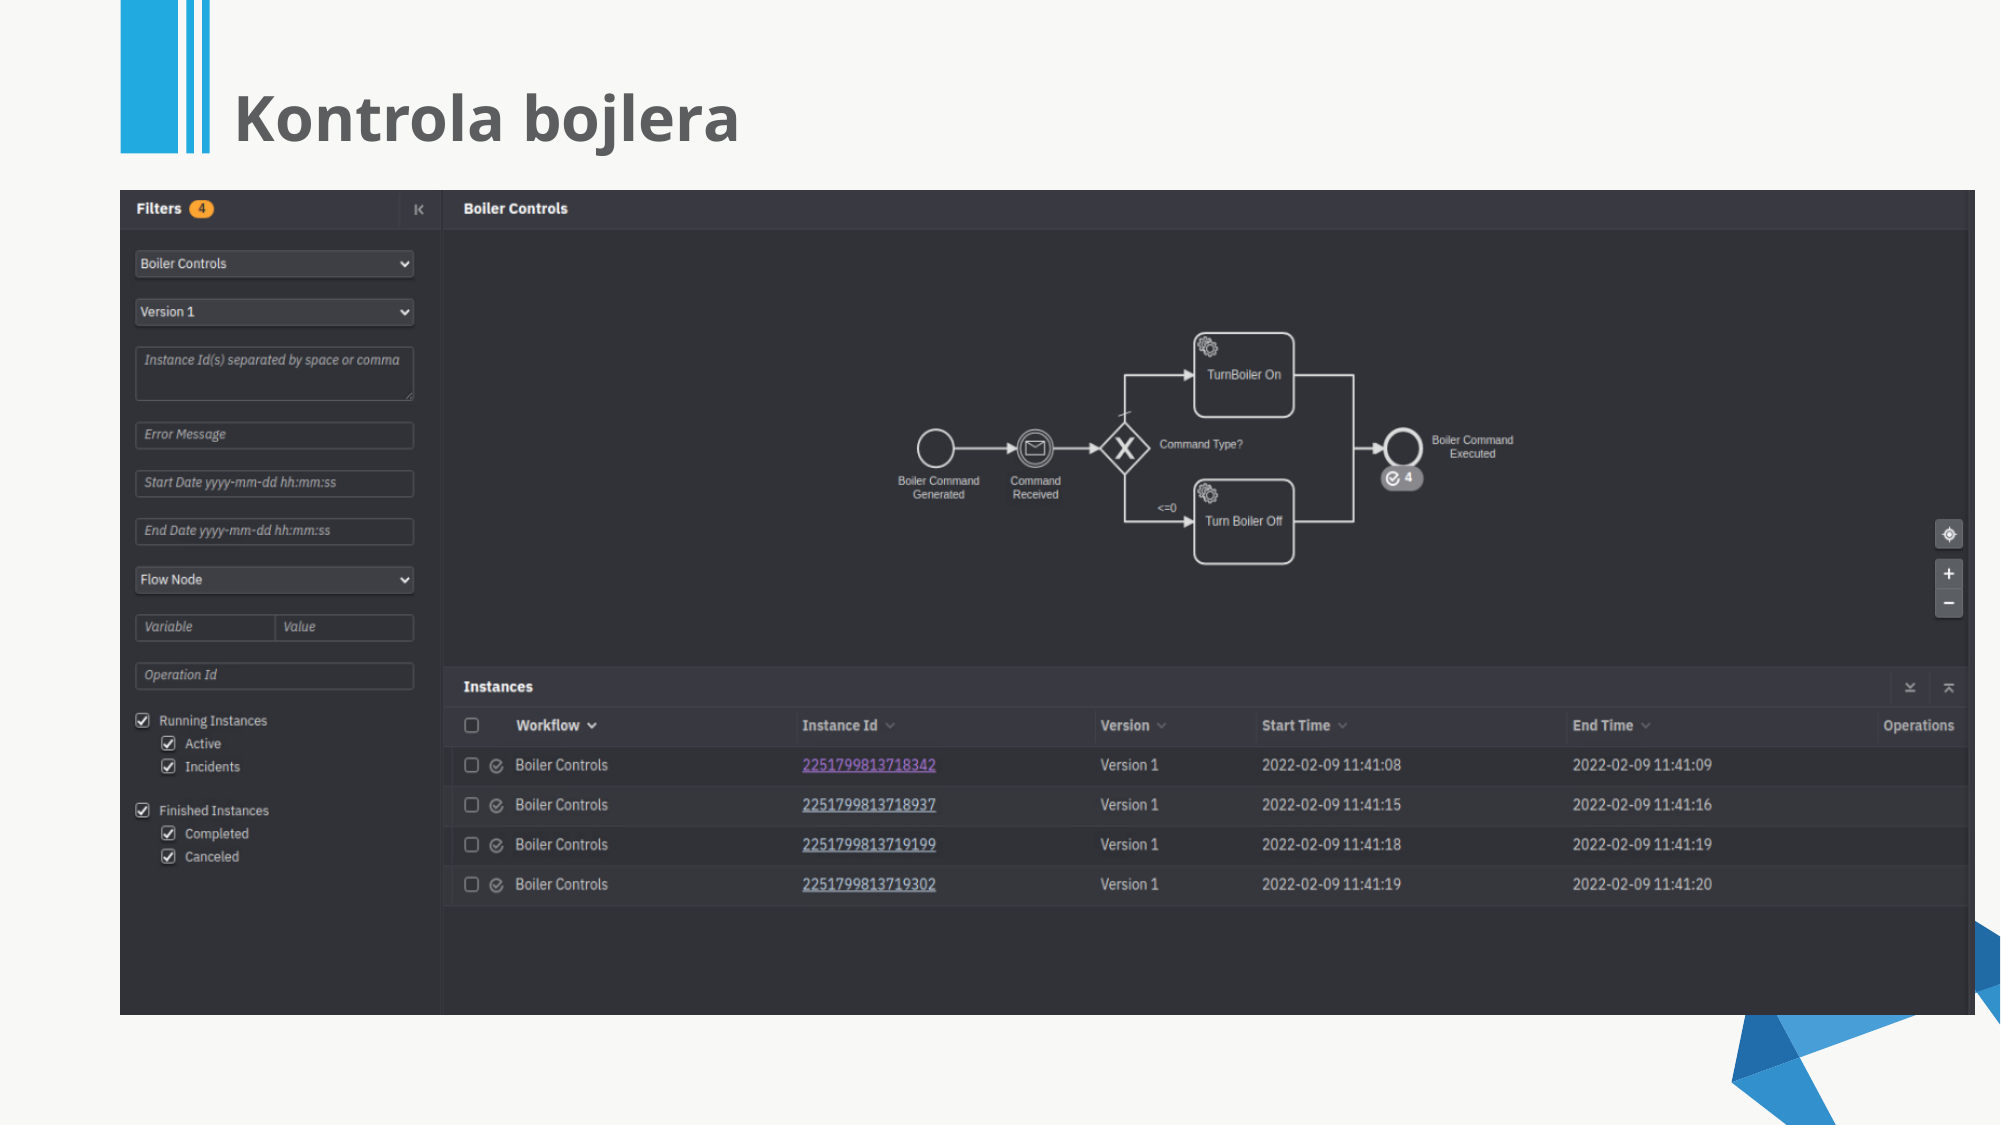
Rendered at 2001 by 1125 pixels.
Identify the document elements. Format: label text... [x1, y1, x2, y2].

text_box [120, 0, 178, 154]
picture [120, 189, 1976, 1015]
text_box [186, 0, 194, 154]
text_box [202, 0, 210, 154]
text_box Kontrola bojlera [233, 63, 1968, 155]
